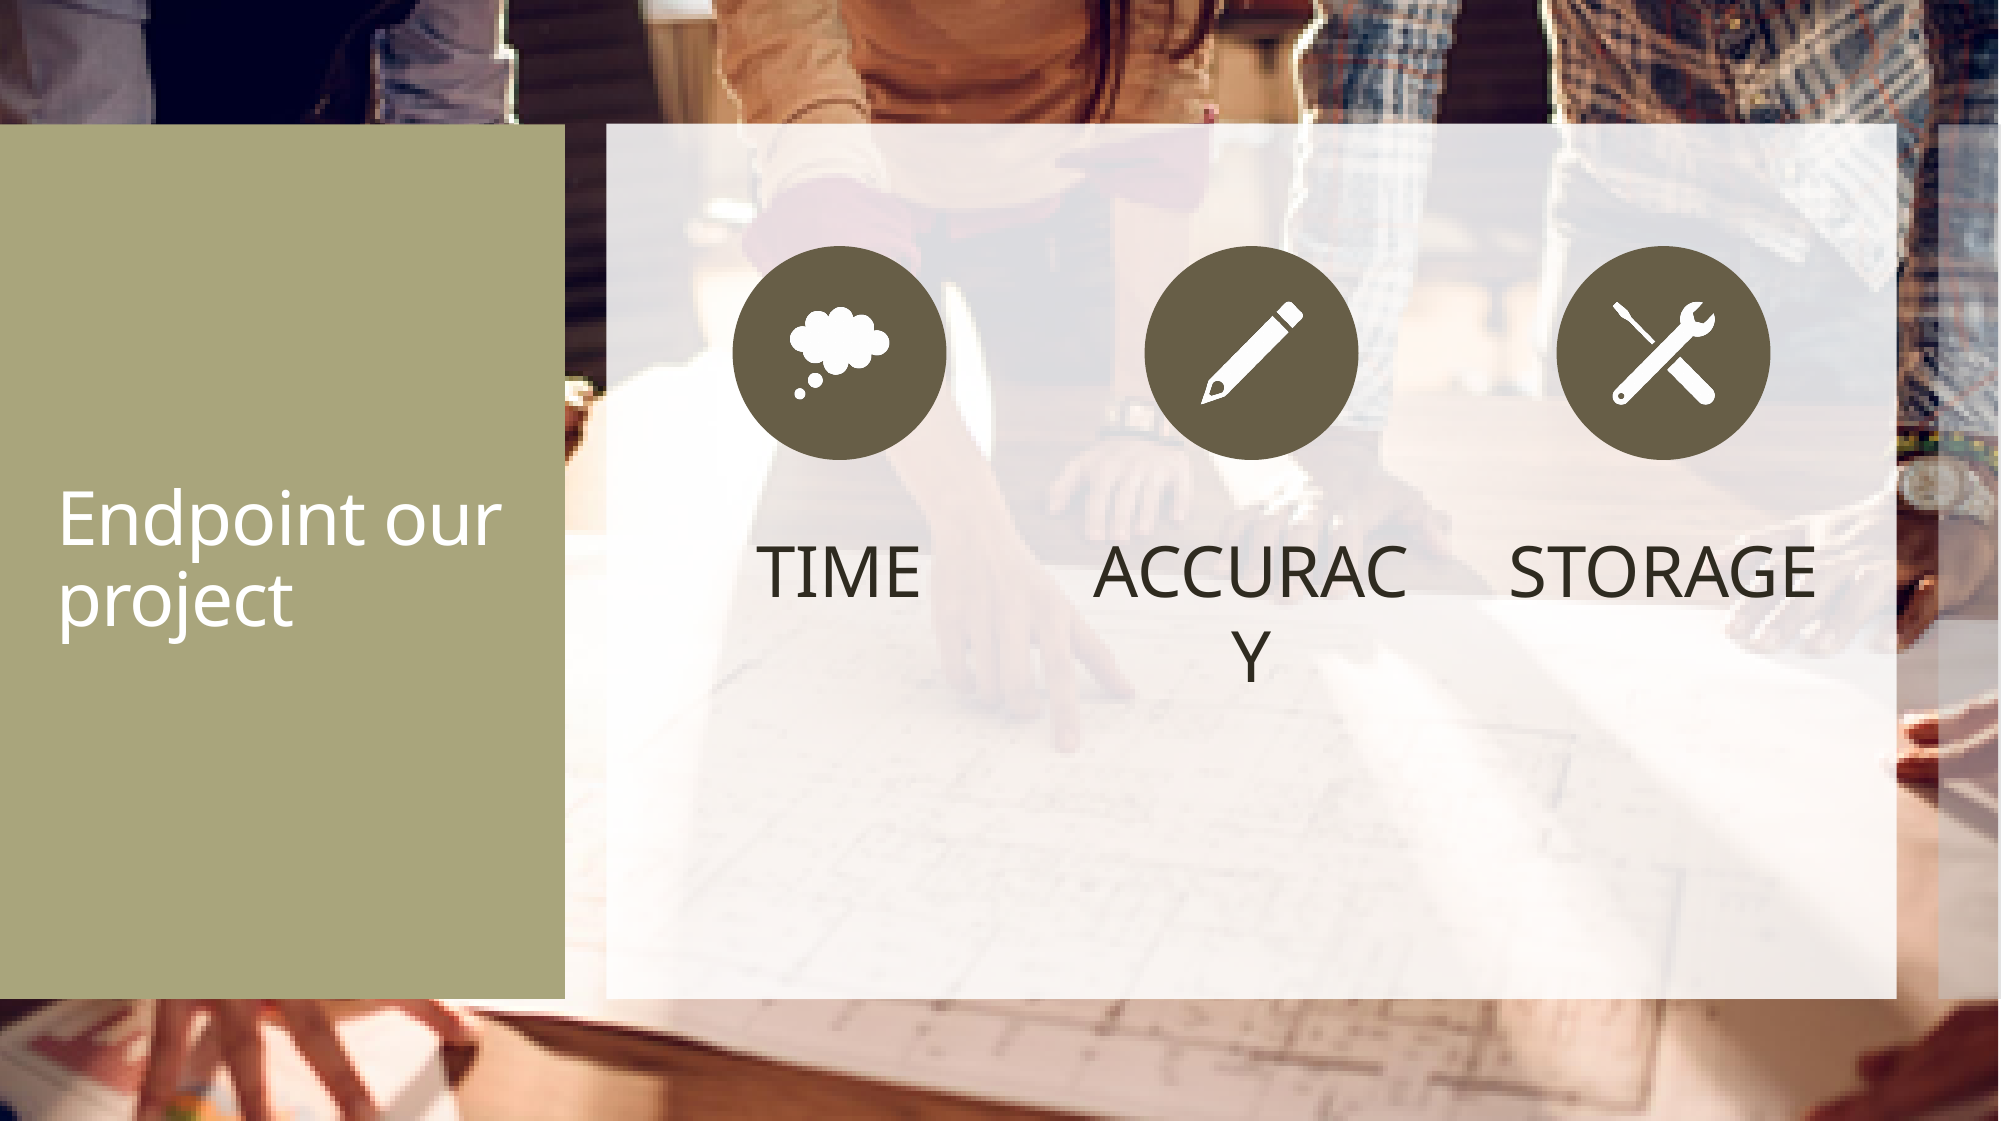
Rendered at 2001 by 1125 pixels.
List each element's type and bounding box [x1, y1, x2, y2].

text_box [0, 1000, 2000, 1125]
list [651, 159, 1852, 732]
picture [0, 0, 1999, 1122]
